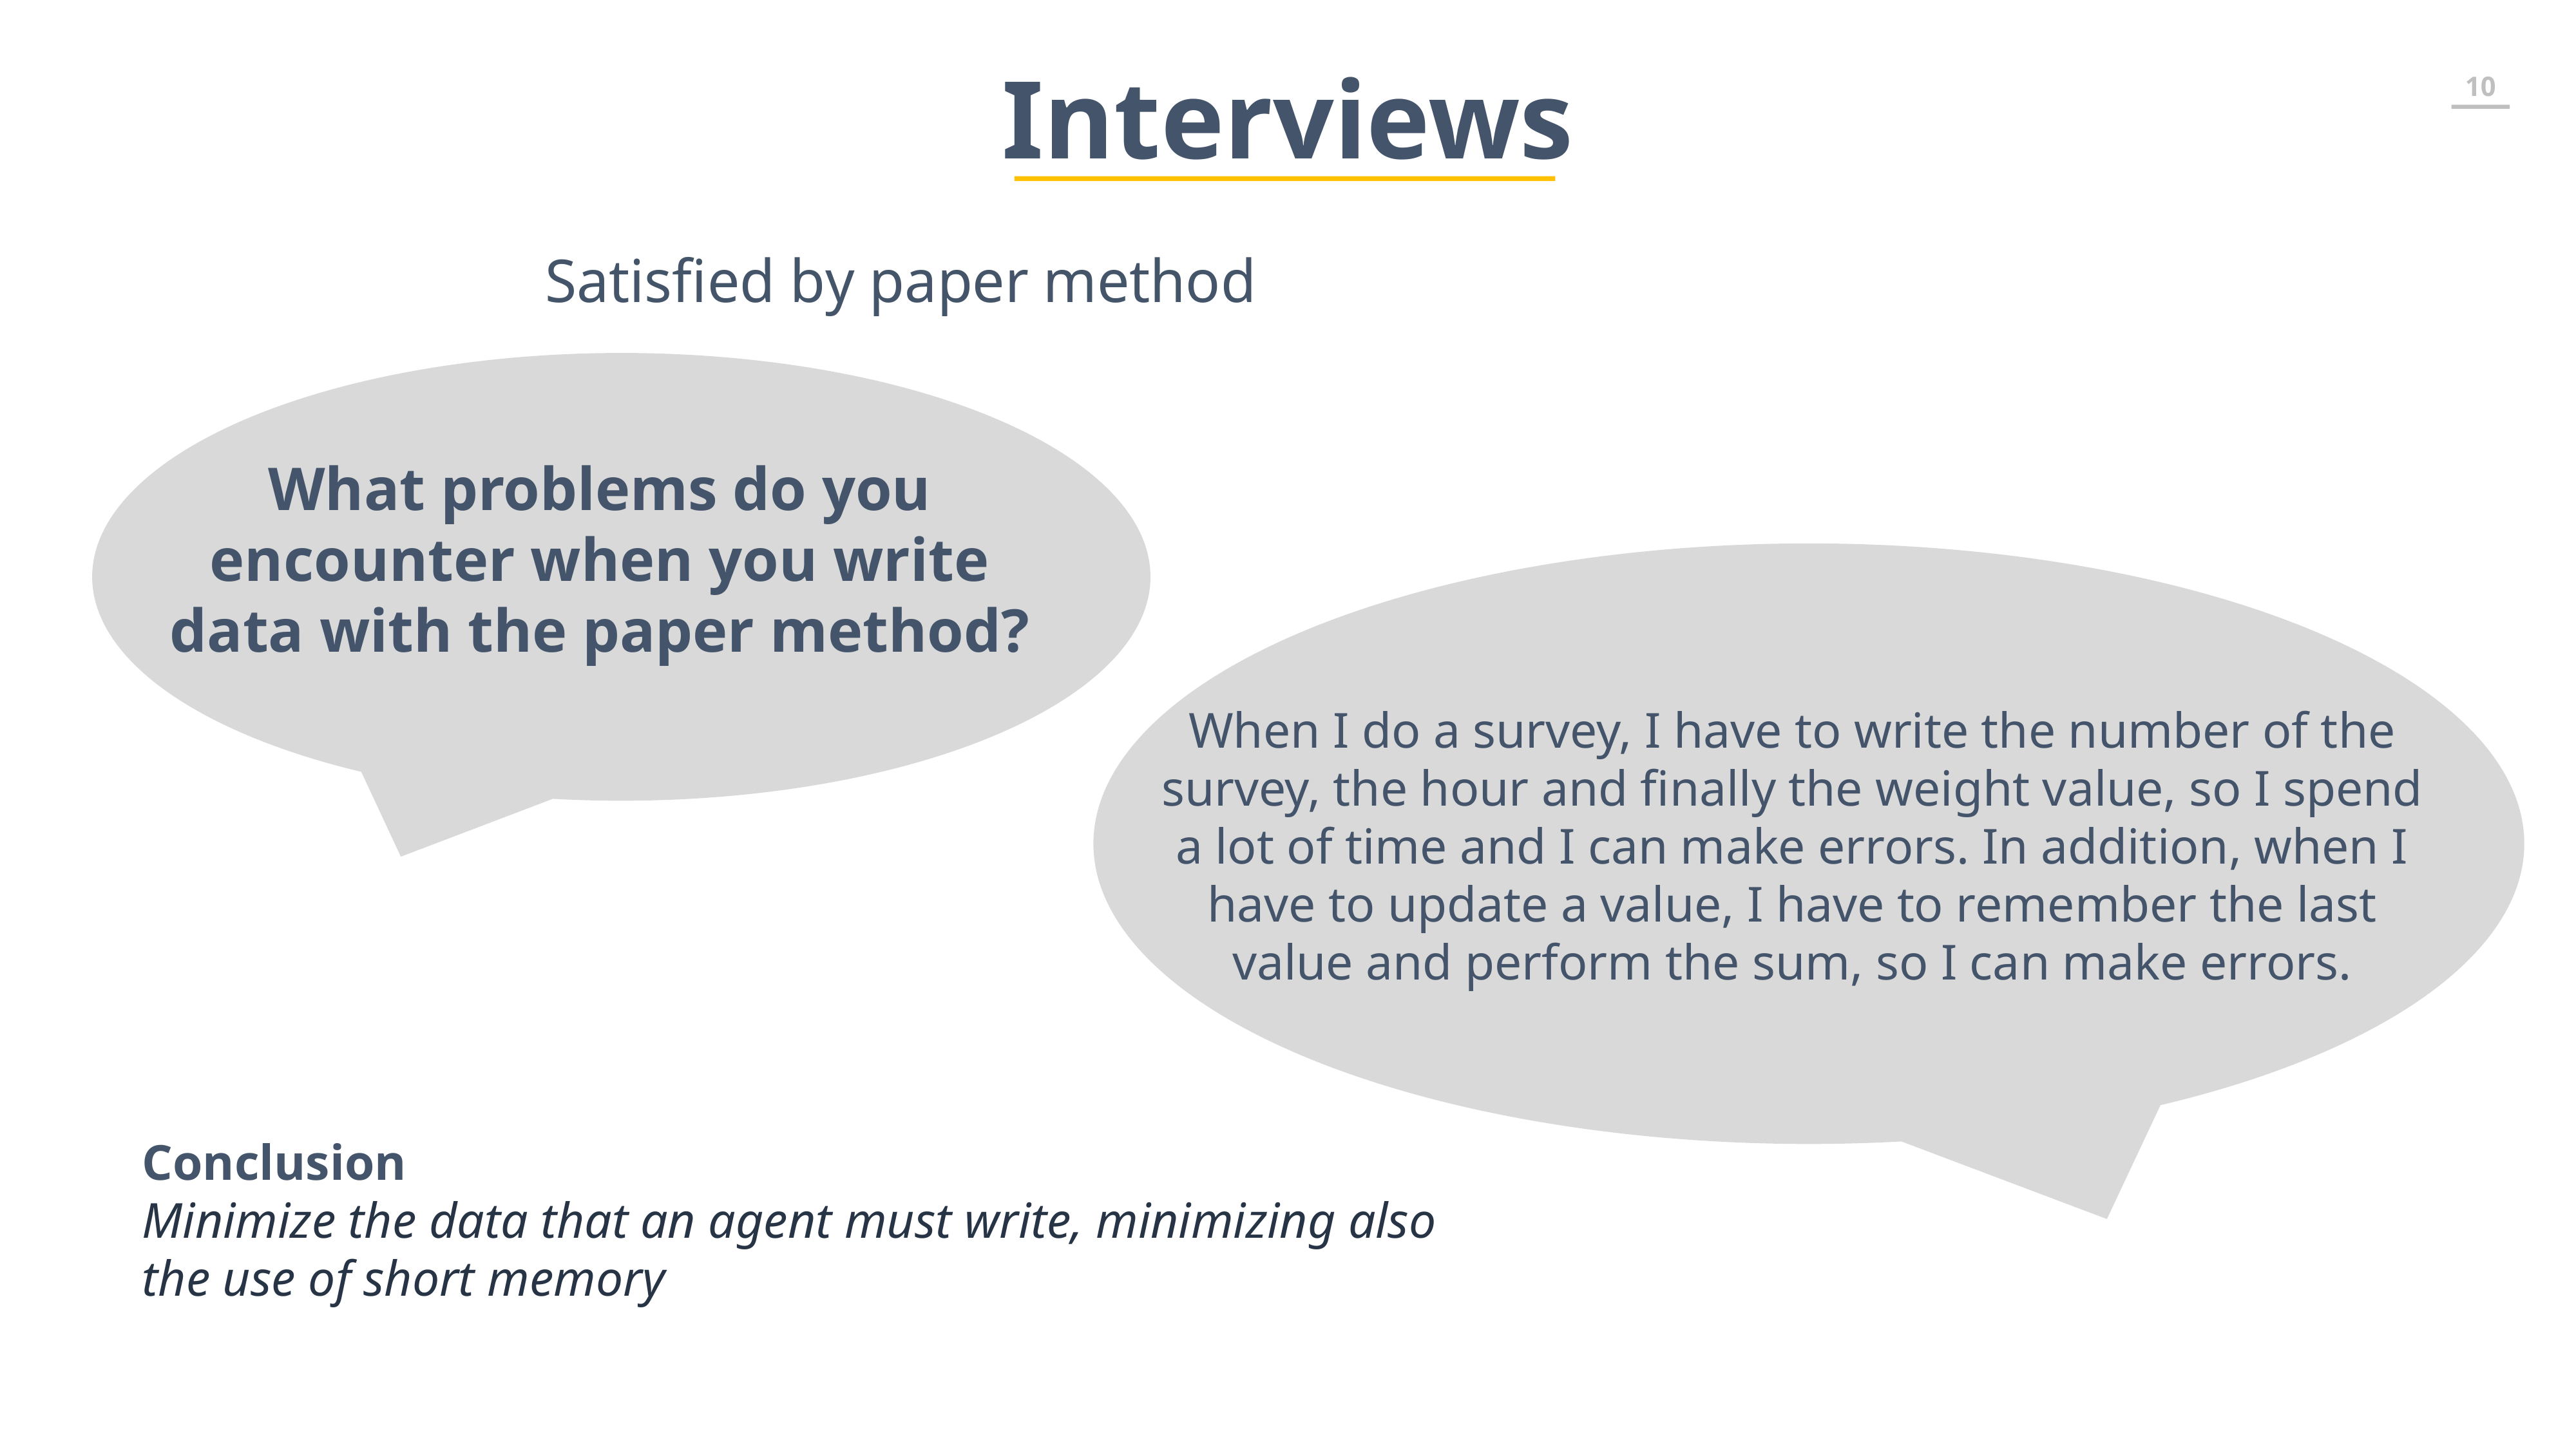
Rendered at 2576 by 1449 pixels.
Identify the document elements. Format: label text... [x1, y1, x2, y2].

chart [209, 221, 1268, 1030]
text_box [1268, 542, 2431, 694]
text_box [91, 468, 157, 685]
text_box Conclusion Minimize the data that an agent must write, minimizing also the use of short memory [133, 1127, 1463, 1311]
text_box [190, 435, 209, 446]
text_box What problems do you encounter when you write data with the paper method? [157, 446, 209, 727]
text_box [2443, 704, 2525, 983]
text_box [1014, 176, 1556, 182]
text_box [1476, 1110, 2159, 1220]
text_box When I do a survey, I have to write the number of the survey, the hour and finally the weight value, so I spend a lot of time and I can make errors. In addition, when I have to update a value, I have to remember the last value and perform the sum, so I can make errors. [1141, 694, 2443, 1110]
text_box Interviews [0, 46, 2576, 185]
